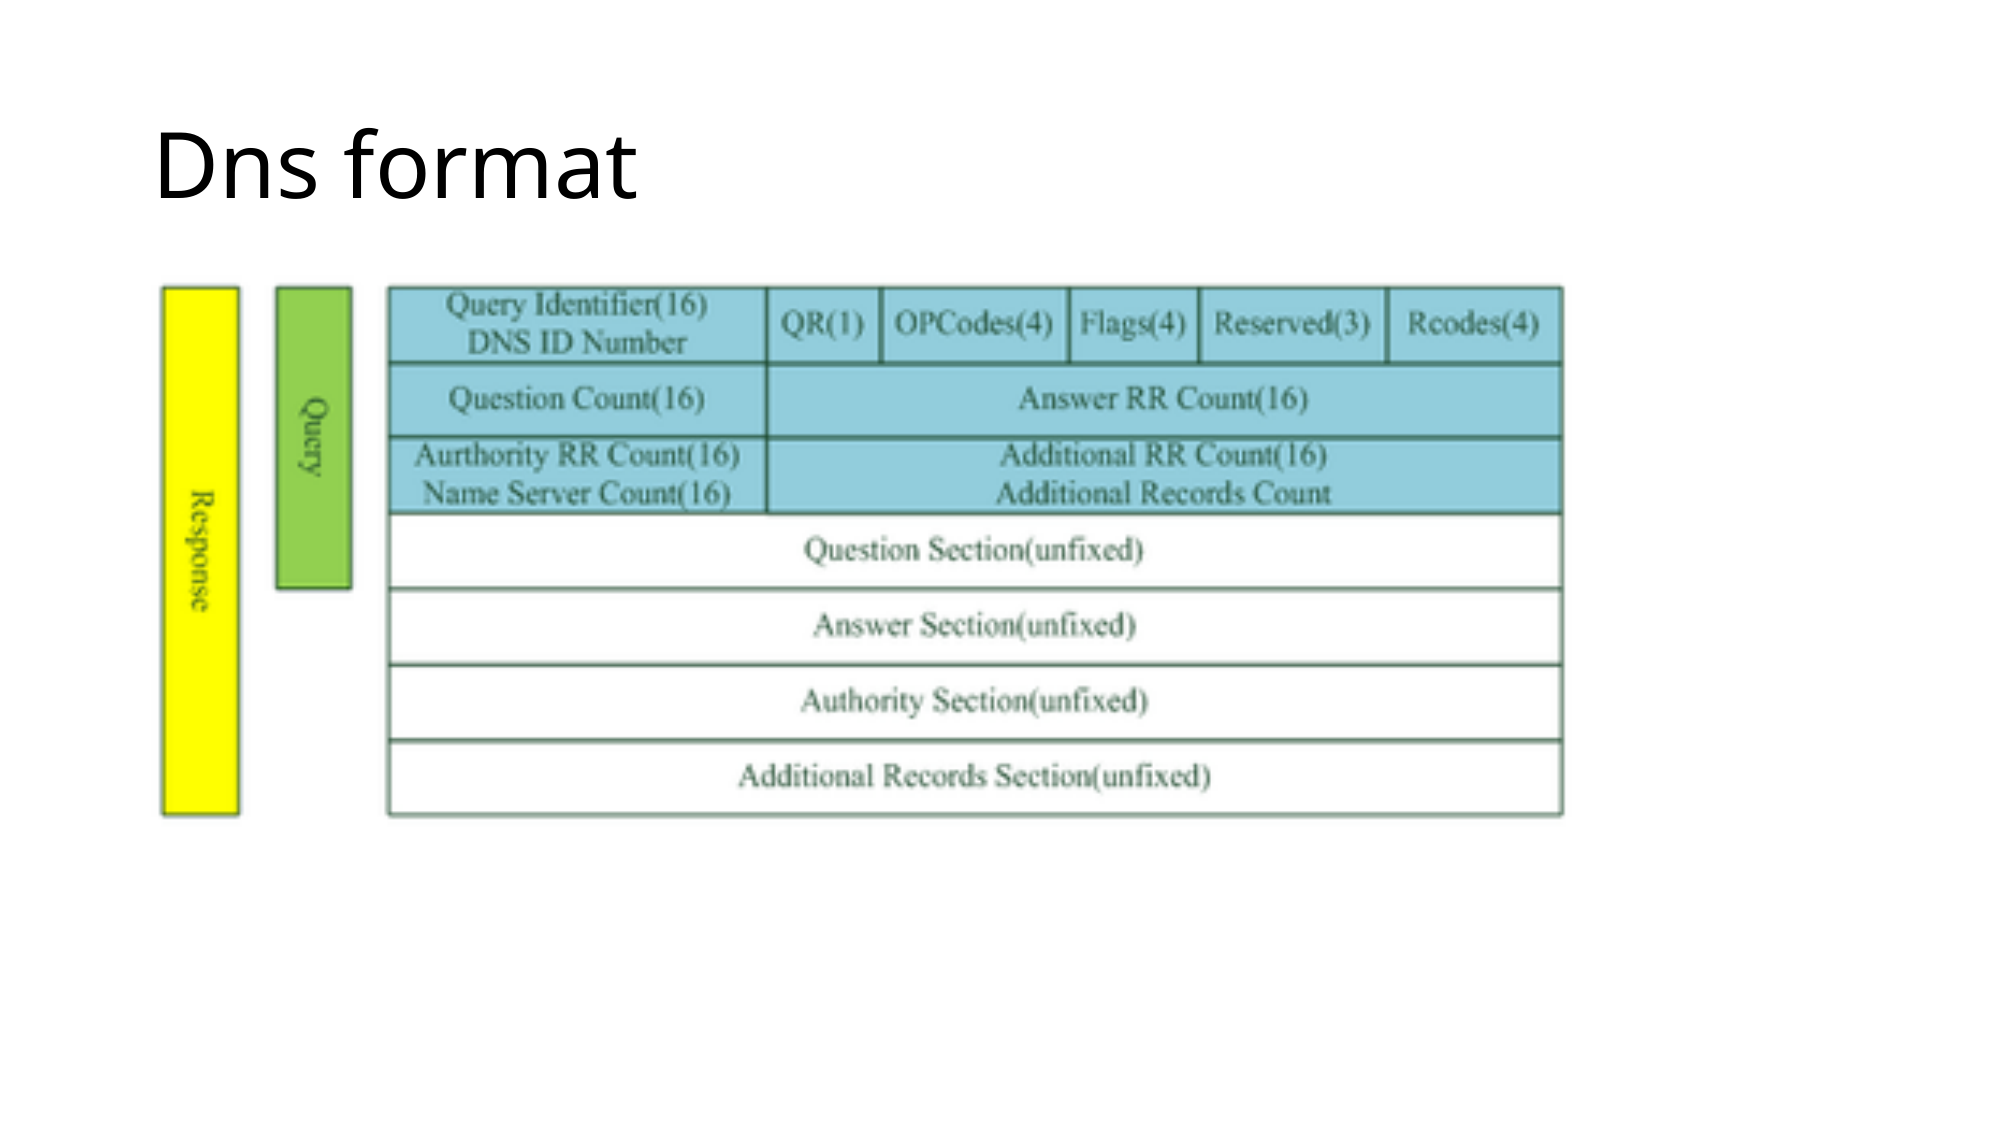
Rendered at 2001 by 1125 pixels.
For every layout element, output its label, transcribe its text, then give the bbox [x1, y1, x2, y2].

title Dns format [137, 59, 1863, 278]
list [138, 265, 1588, 839]
